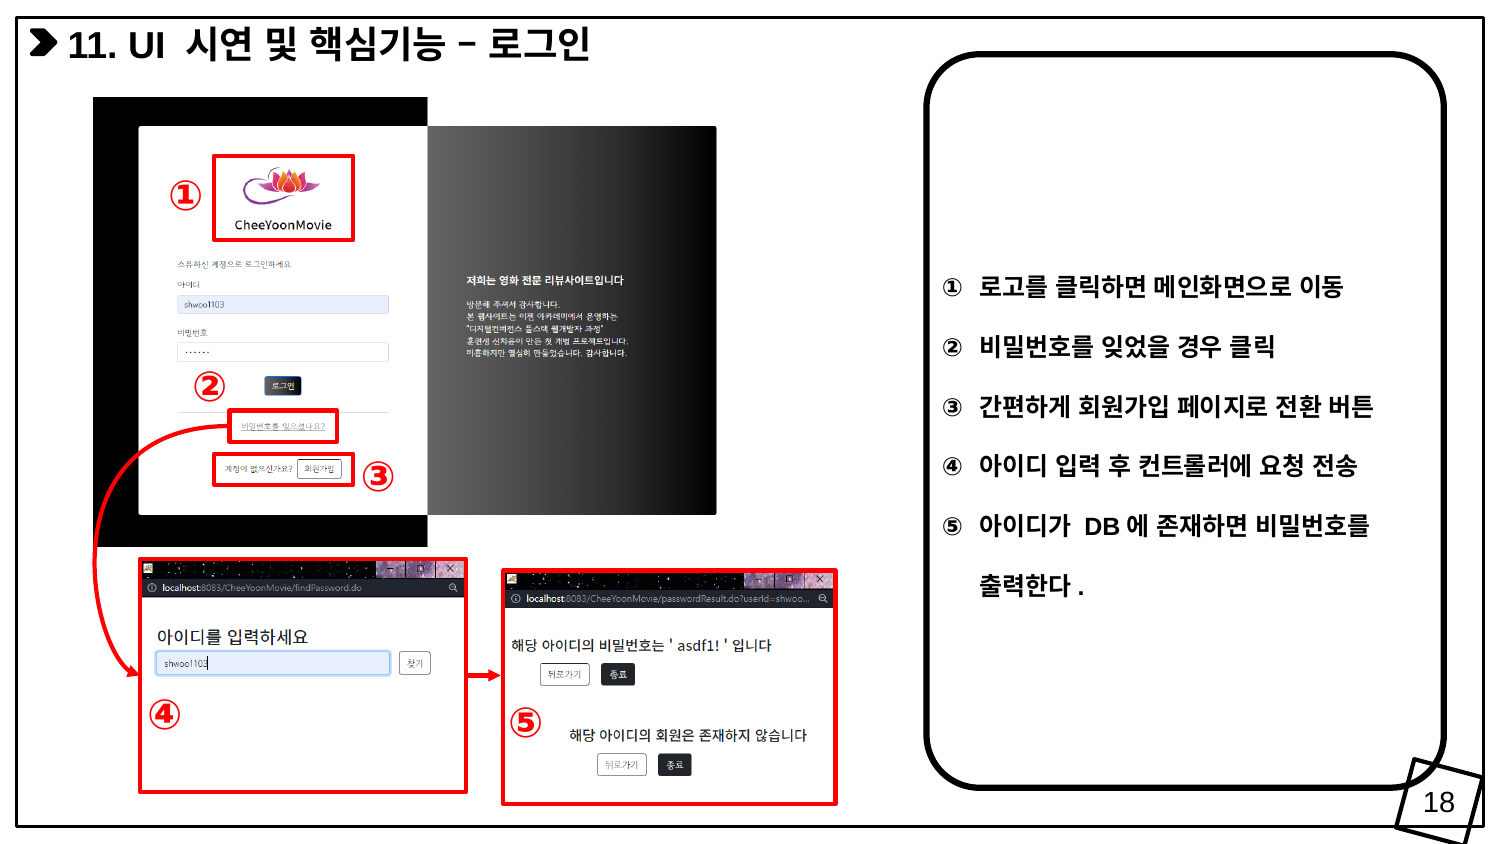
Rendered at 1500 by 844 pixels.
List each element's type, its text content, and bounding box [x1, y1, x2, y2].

picture [503, 570, 836, 805]
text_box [139, 425, 230, 676]
text_box 11. UI 시연 및 핵심기능 – 로그인 [53, 13, 822, 73]
picture [139, 558, 467, 793]
picture [93, 97, 759, 547]
text_box ⑤ [493, 688, 498, 754]
text_box [29, 28, 58, 57]
text_box 로고를 클릭하면 메인화면으로 이동 비밀번호를 잊었을 경우 클릭 간편하게 회원가입 페이지로 전환 버튼 아이디 입력 후 컨트롤러에 요청 전송 아이디가 DB에 존재하면 비밀번호를 출력한다. [924, 52, 1446, 790]
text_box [1400, 766, 1478, 839]
